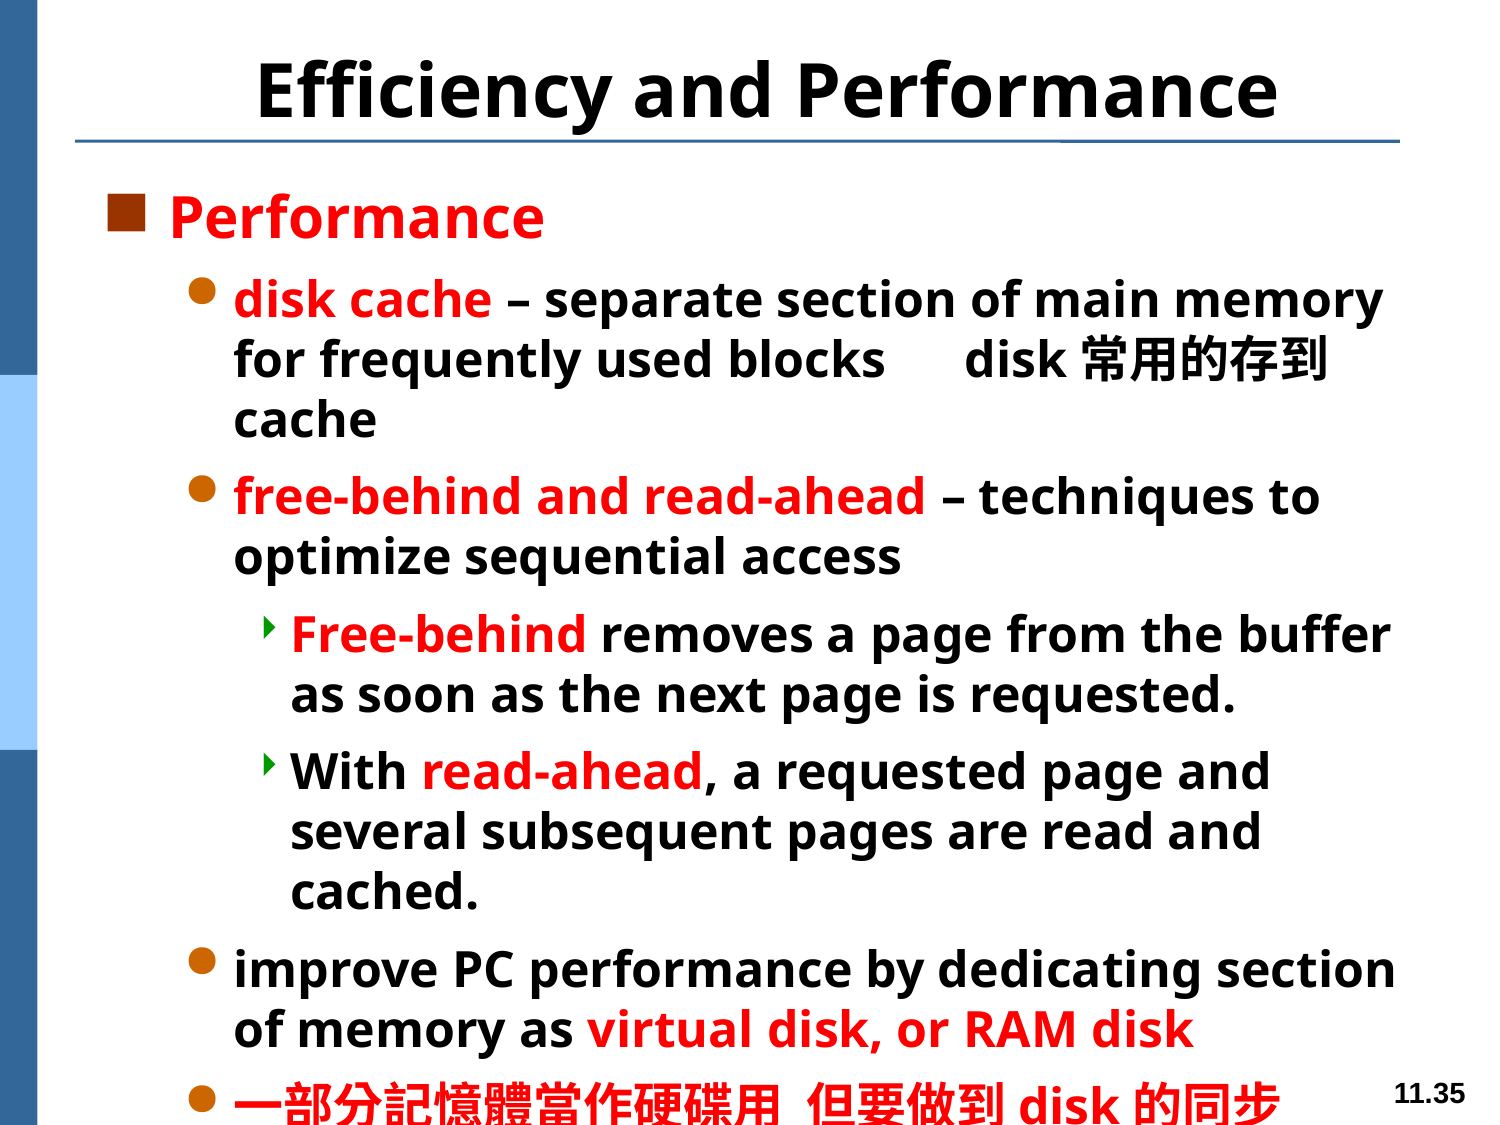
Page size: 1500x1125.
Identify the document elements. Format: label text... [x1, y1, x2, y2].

title Efficiency and Performance [92, 45, 1443, 141]
list Performance disk cache – separate section of main memory for frequently used blocks disk常用的存到cache free-behind and read-ahead – techniques to optimize sequential access Free-behind removes a page from the buffer as soon as the next page is requested. With read-ahead, a requested page and several subsequent pages are read and cached. improve PC performance by dedicating section of memory as virtual disk, or RAM disk 一部分記憶體當作硬碟用 但要做到disk的同步 [96, 172, 1448, 916]
